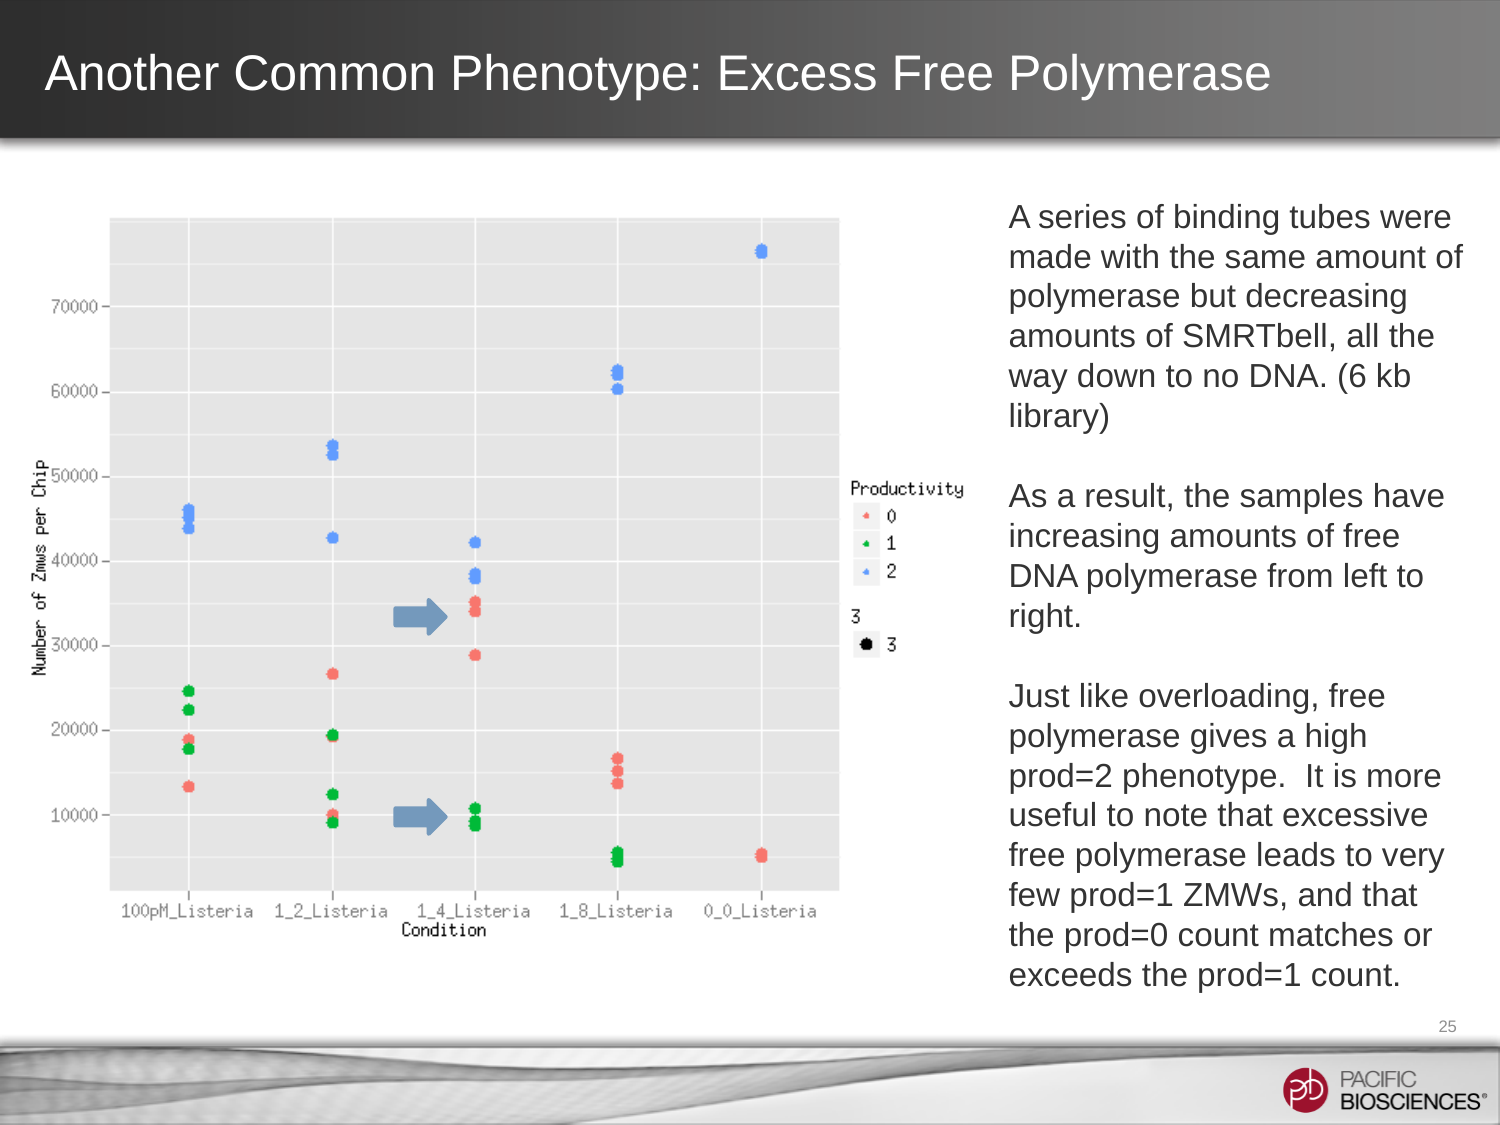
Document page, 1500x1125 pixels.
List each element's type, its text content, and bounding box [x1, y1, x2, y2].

slide_number 25 [1407, 999, 1489, 1052]
title Another Common Phenotype: Excess Free Polymerase [29, 0, 1380, 141]
text_box A series of binding tubes were made with the same amount of polymerase but decreasing amounts of SMRTbell, all the way down to no DNA. (6 kb library) As a result, the samples have increasing amounts of free DNA polymerase from left to right. Just like overloading, free polymerase gives a high prod=2 phenotype. It is more useful to note that excessive free polymerase leads to very few prod=1 ZMWs, and that the prod=0 count matches or exceeds the prod=1 count. [993, 187, 1488, 1001]
picture [0, 0, 1500, 1125]
